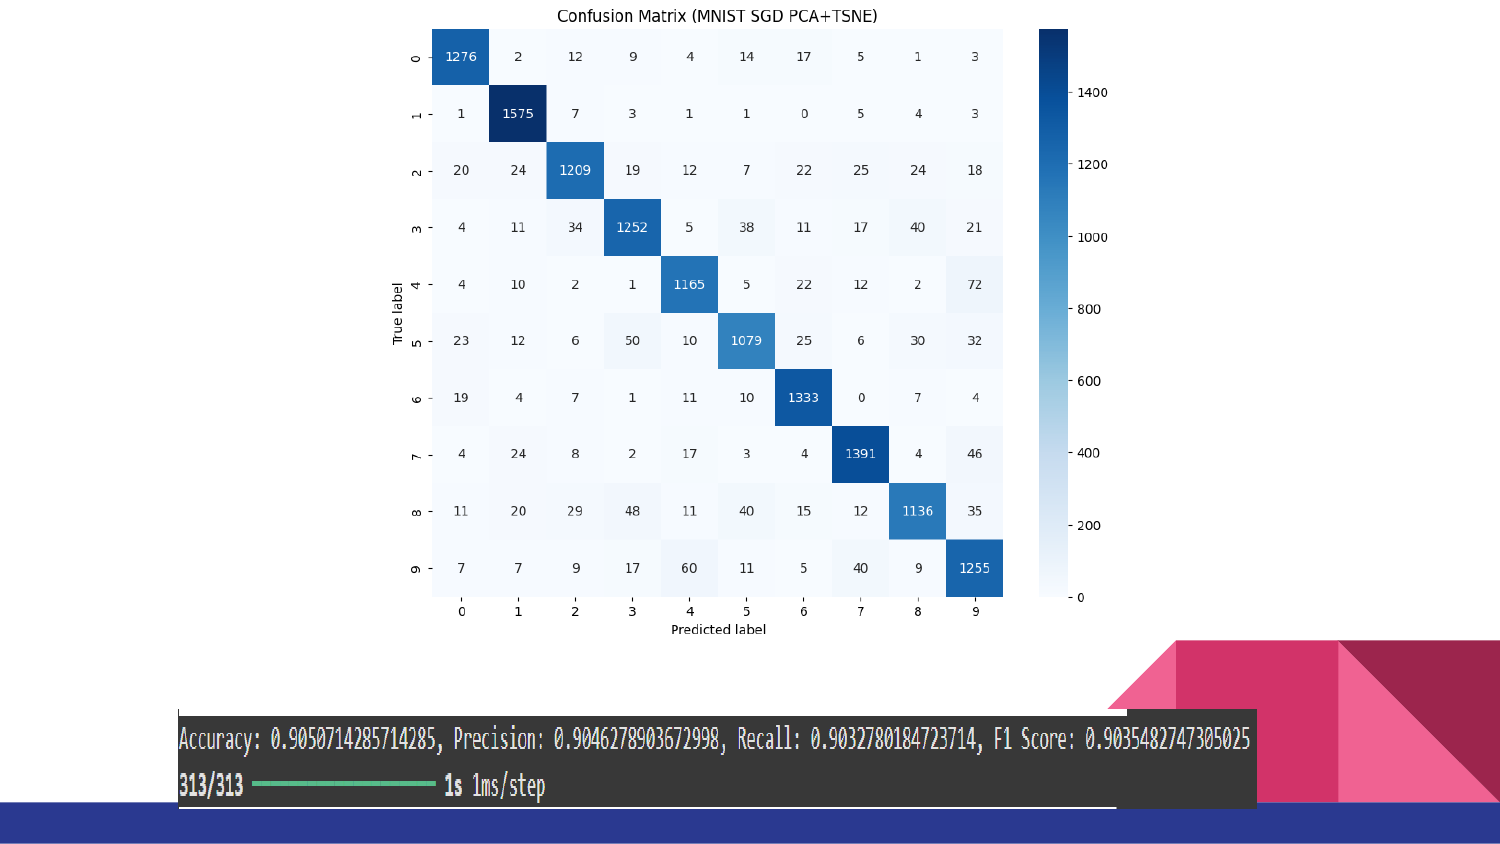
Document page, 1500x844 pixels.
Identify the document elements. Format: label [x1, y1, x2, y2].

picture [383, 0, 1117, 645]
picture [177, 708, 1258, 809]
